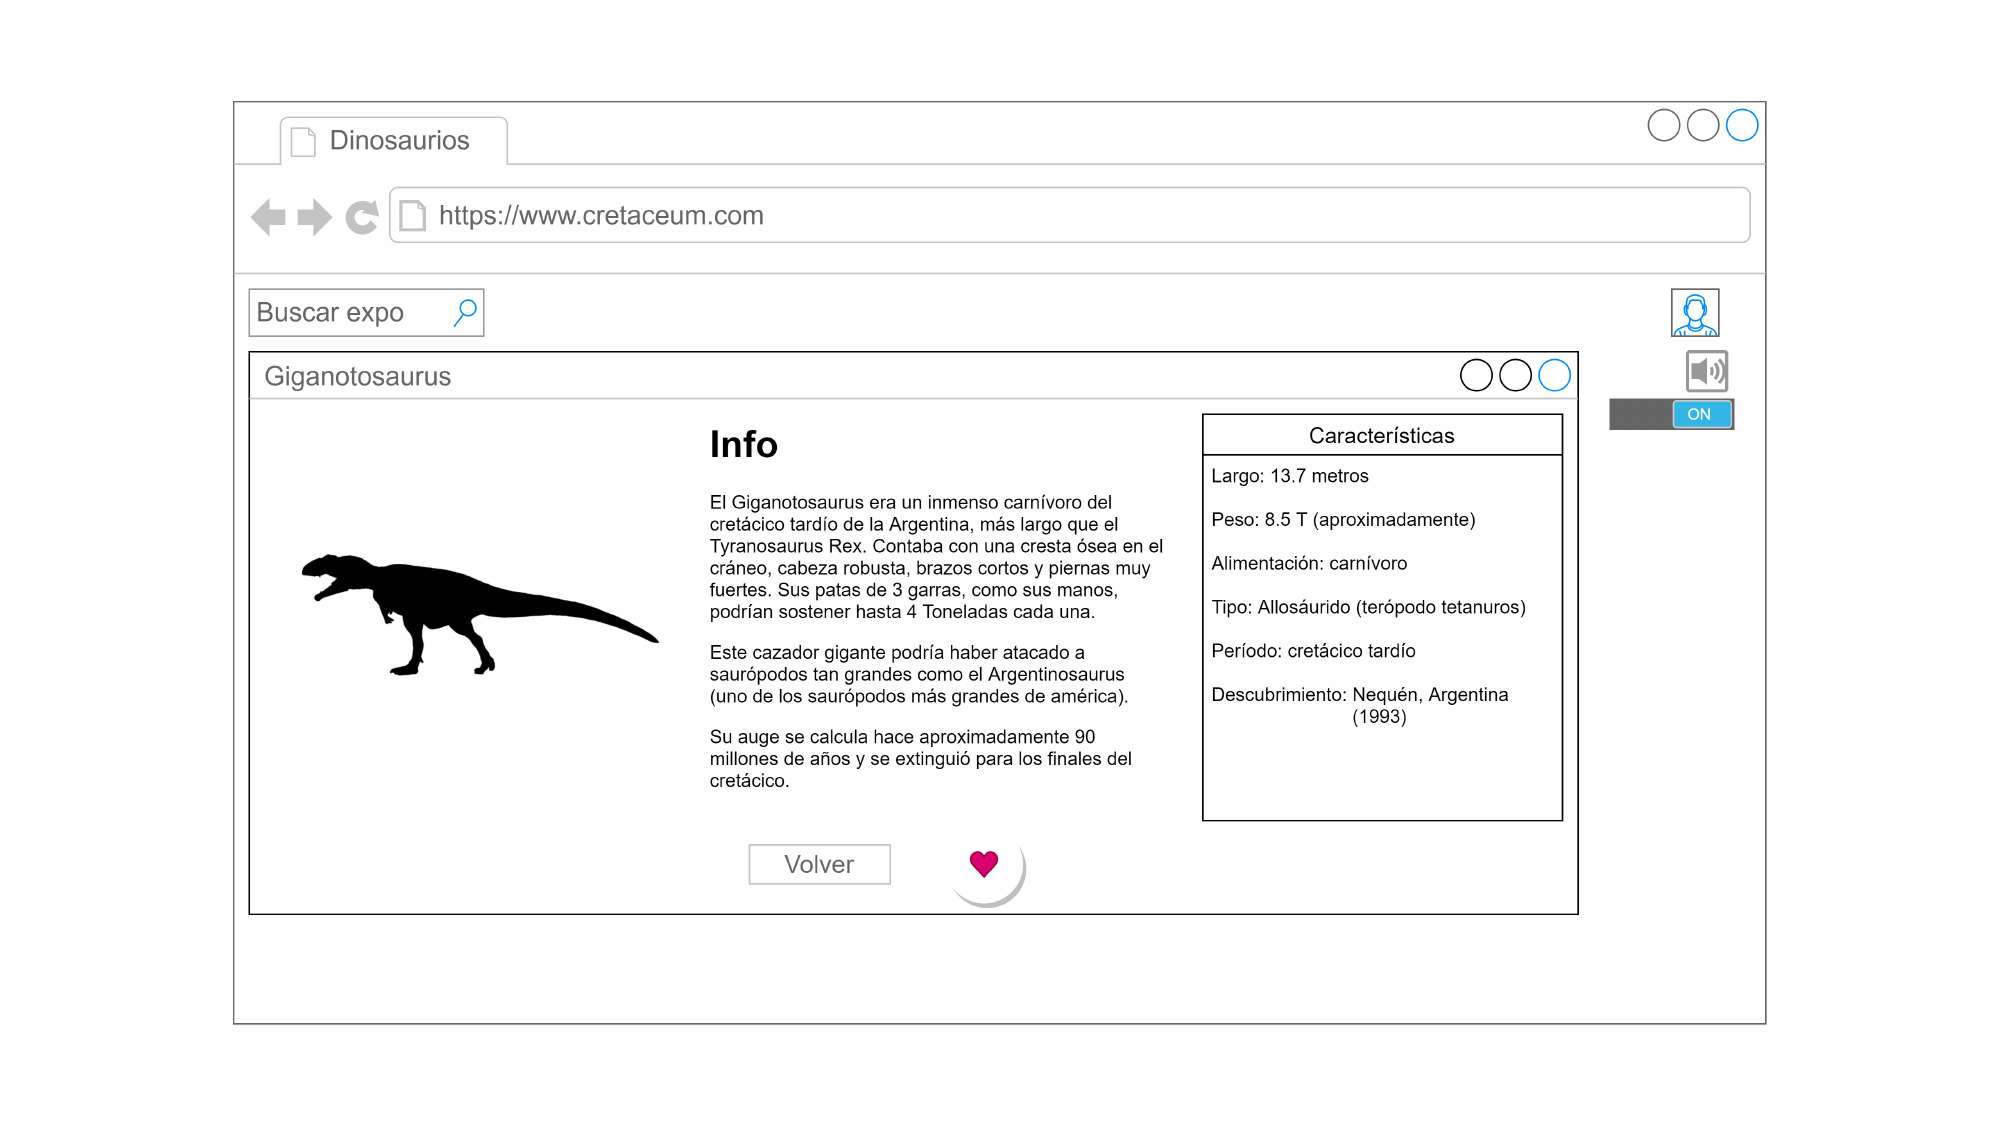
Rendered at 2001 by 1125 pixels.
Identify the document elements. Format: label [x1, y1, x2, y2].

picture [217, 85, 1783, 1040]
